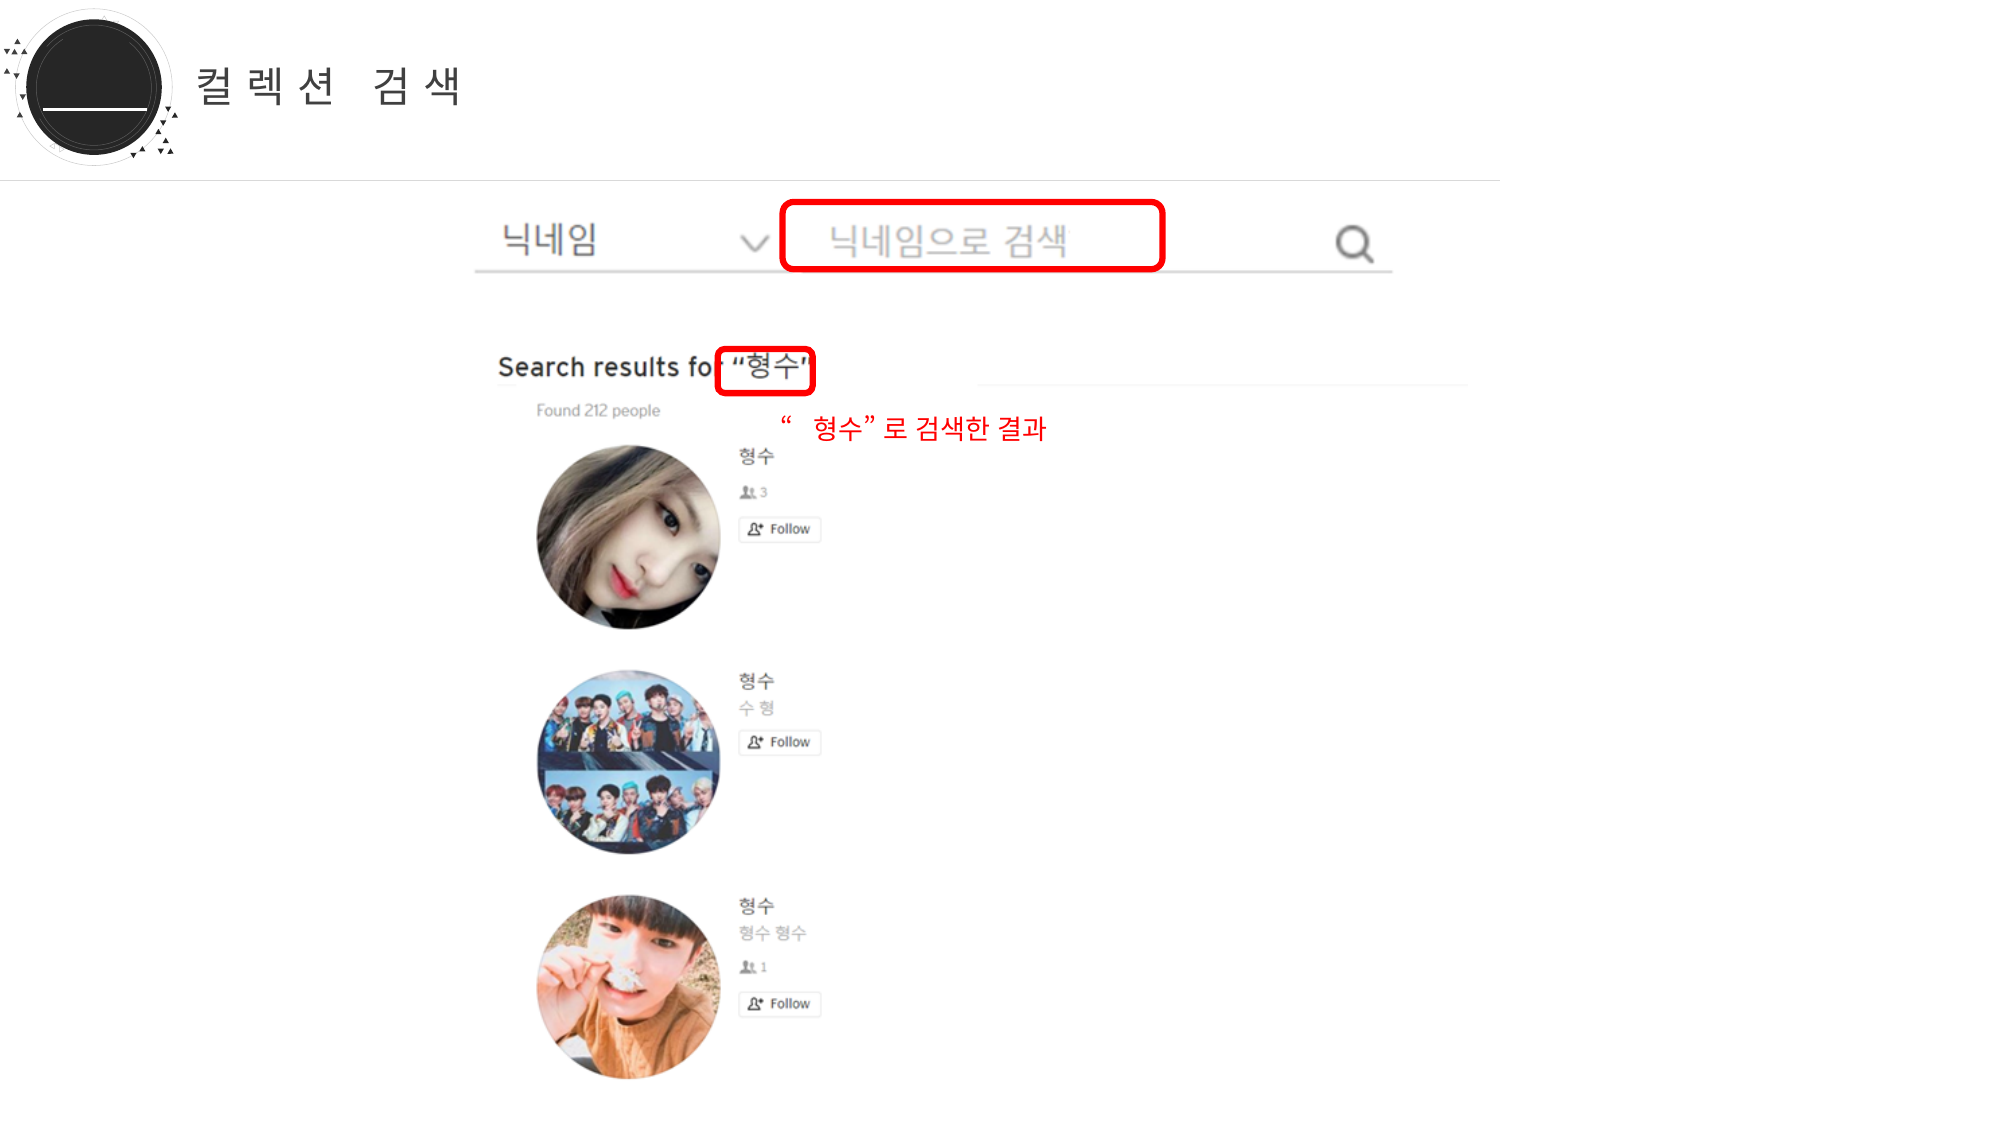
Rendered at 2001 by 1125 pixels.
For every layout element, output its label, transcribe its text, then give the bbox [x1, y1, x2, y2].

picture [465, 190, 1414, 297]
title 컬렉션 검색 [195, 19, 891, 159]
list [492, 348, 1468, 1090]
